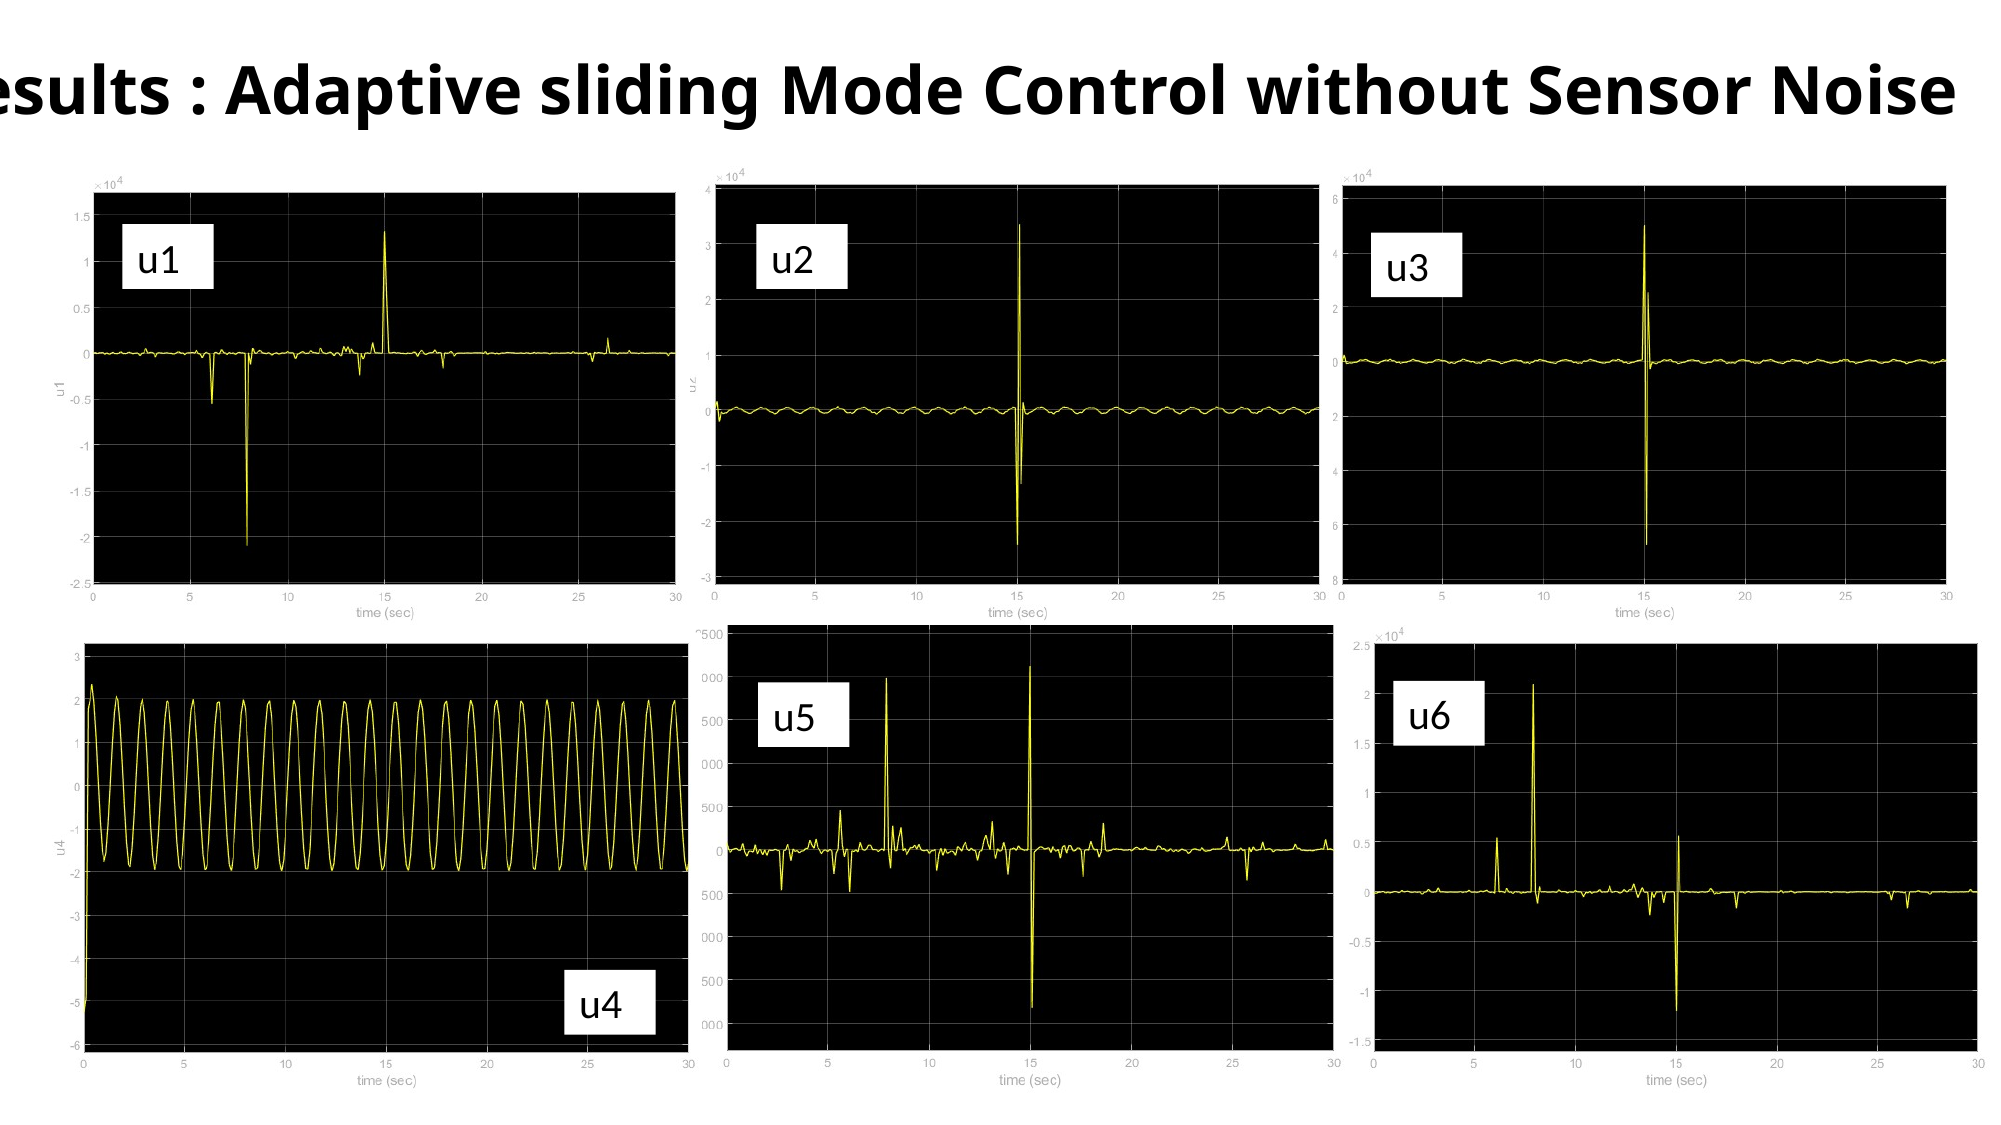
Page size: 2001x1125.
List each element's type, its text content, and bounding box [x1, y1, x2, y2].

title Results : Adaptive sliding Mode Control without Sensor Noise [0, 0, 2000, 137]
picture [52, 166, 1993, 1093]
